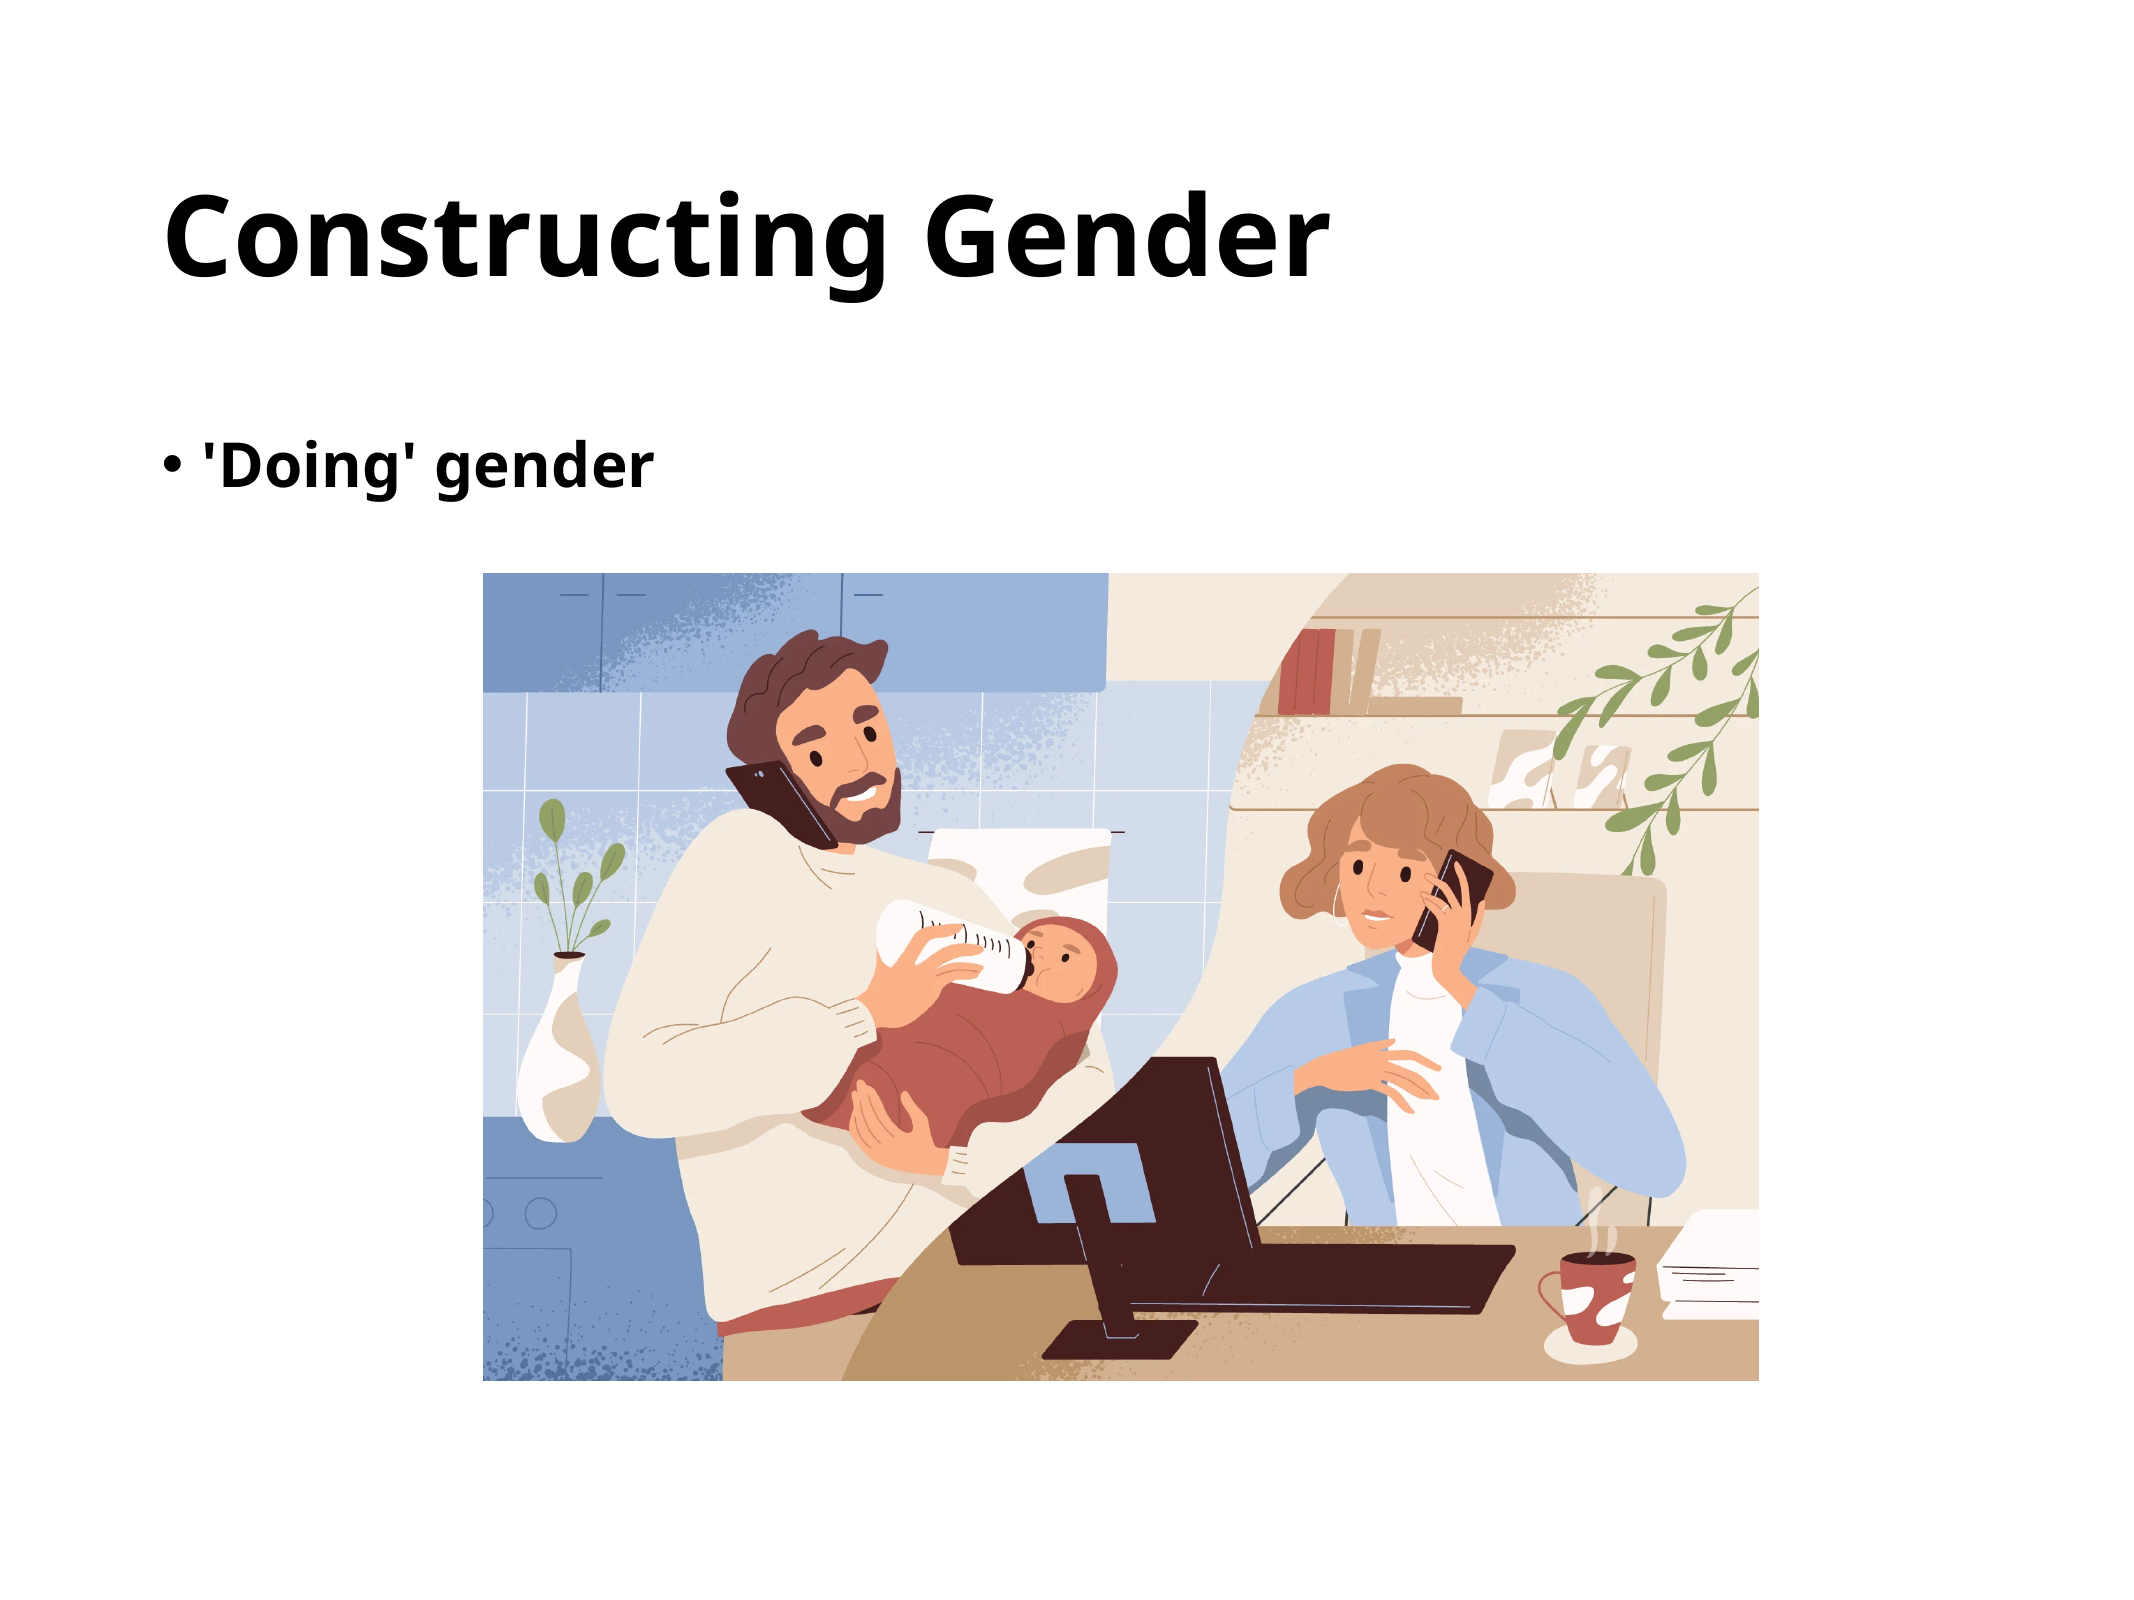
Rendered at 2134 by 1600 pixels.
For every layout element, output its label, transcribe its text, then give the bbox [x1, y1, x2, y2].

list 'Doing' gender [146, 425, 1987, 1442]
title Constructing Gender [146, 85, 1987, 395]
picture [483, 573, 1759, 1381]
